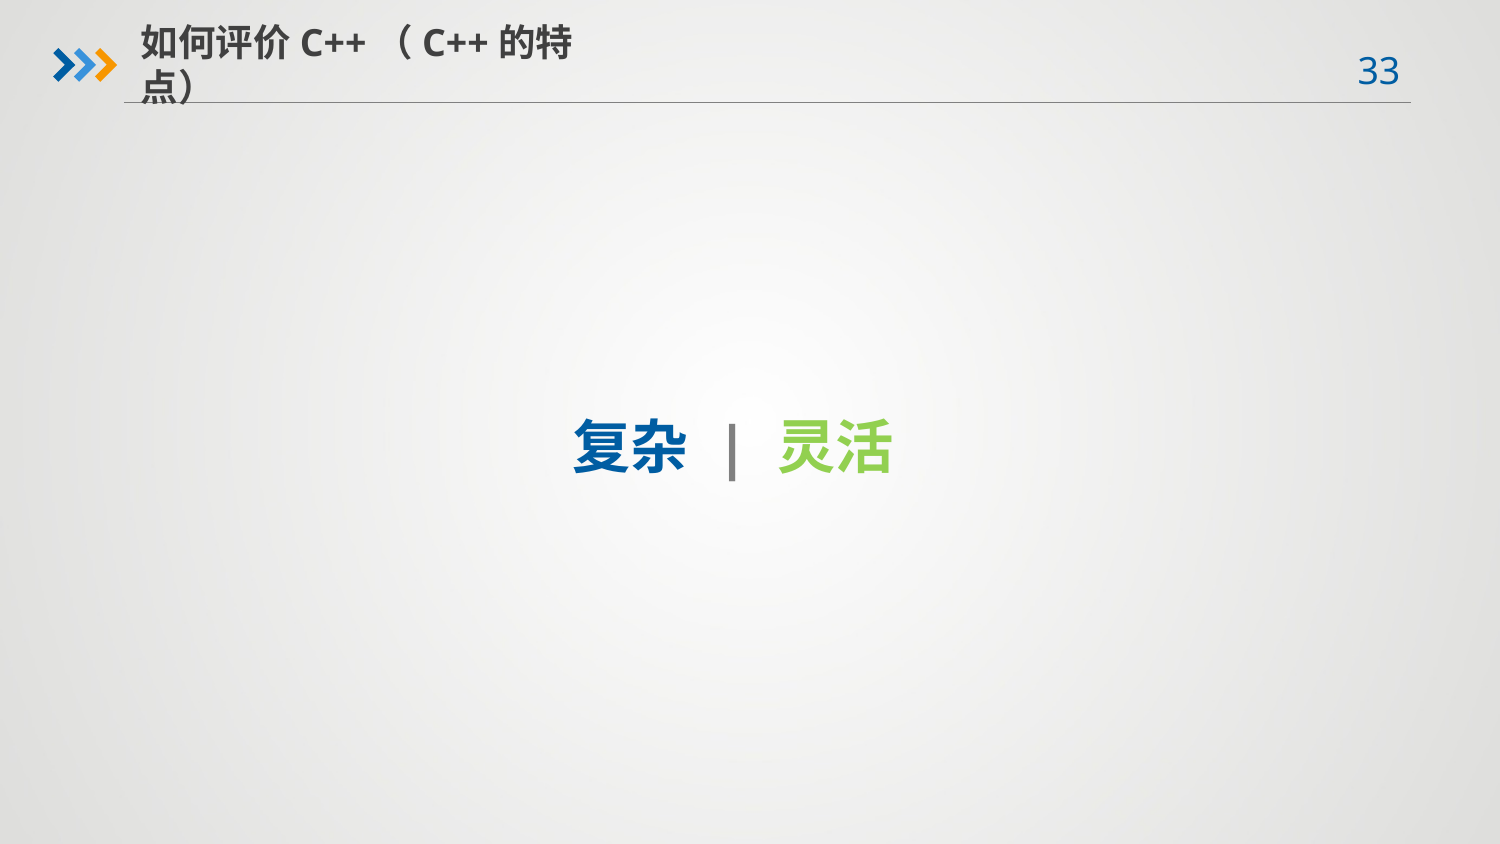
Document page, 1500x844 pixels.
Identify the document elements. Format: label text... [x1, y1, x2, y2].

text_box 复杂 | 灵活 [557, 367, 909, 488]
text_box 如何评价C++（C++的特点） [140, 32, 644, 95]
picture [0, 0, 1500, 844]
